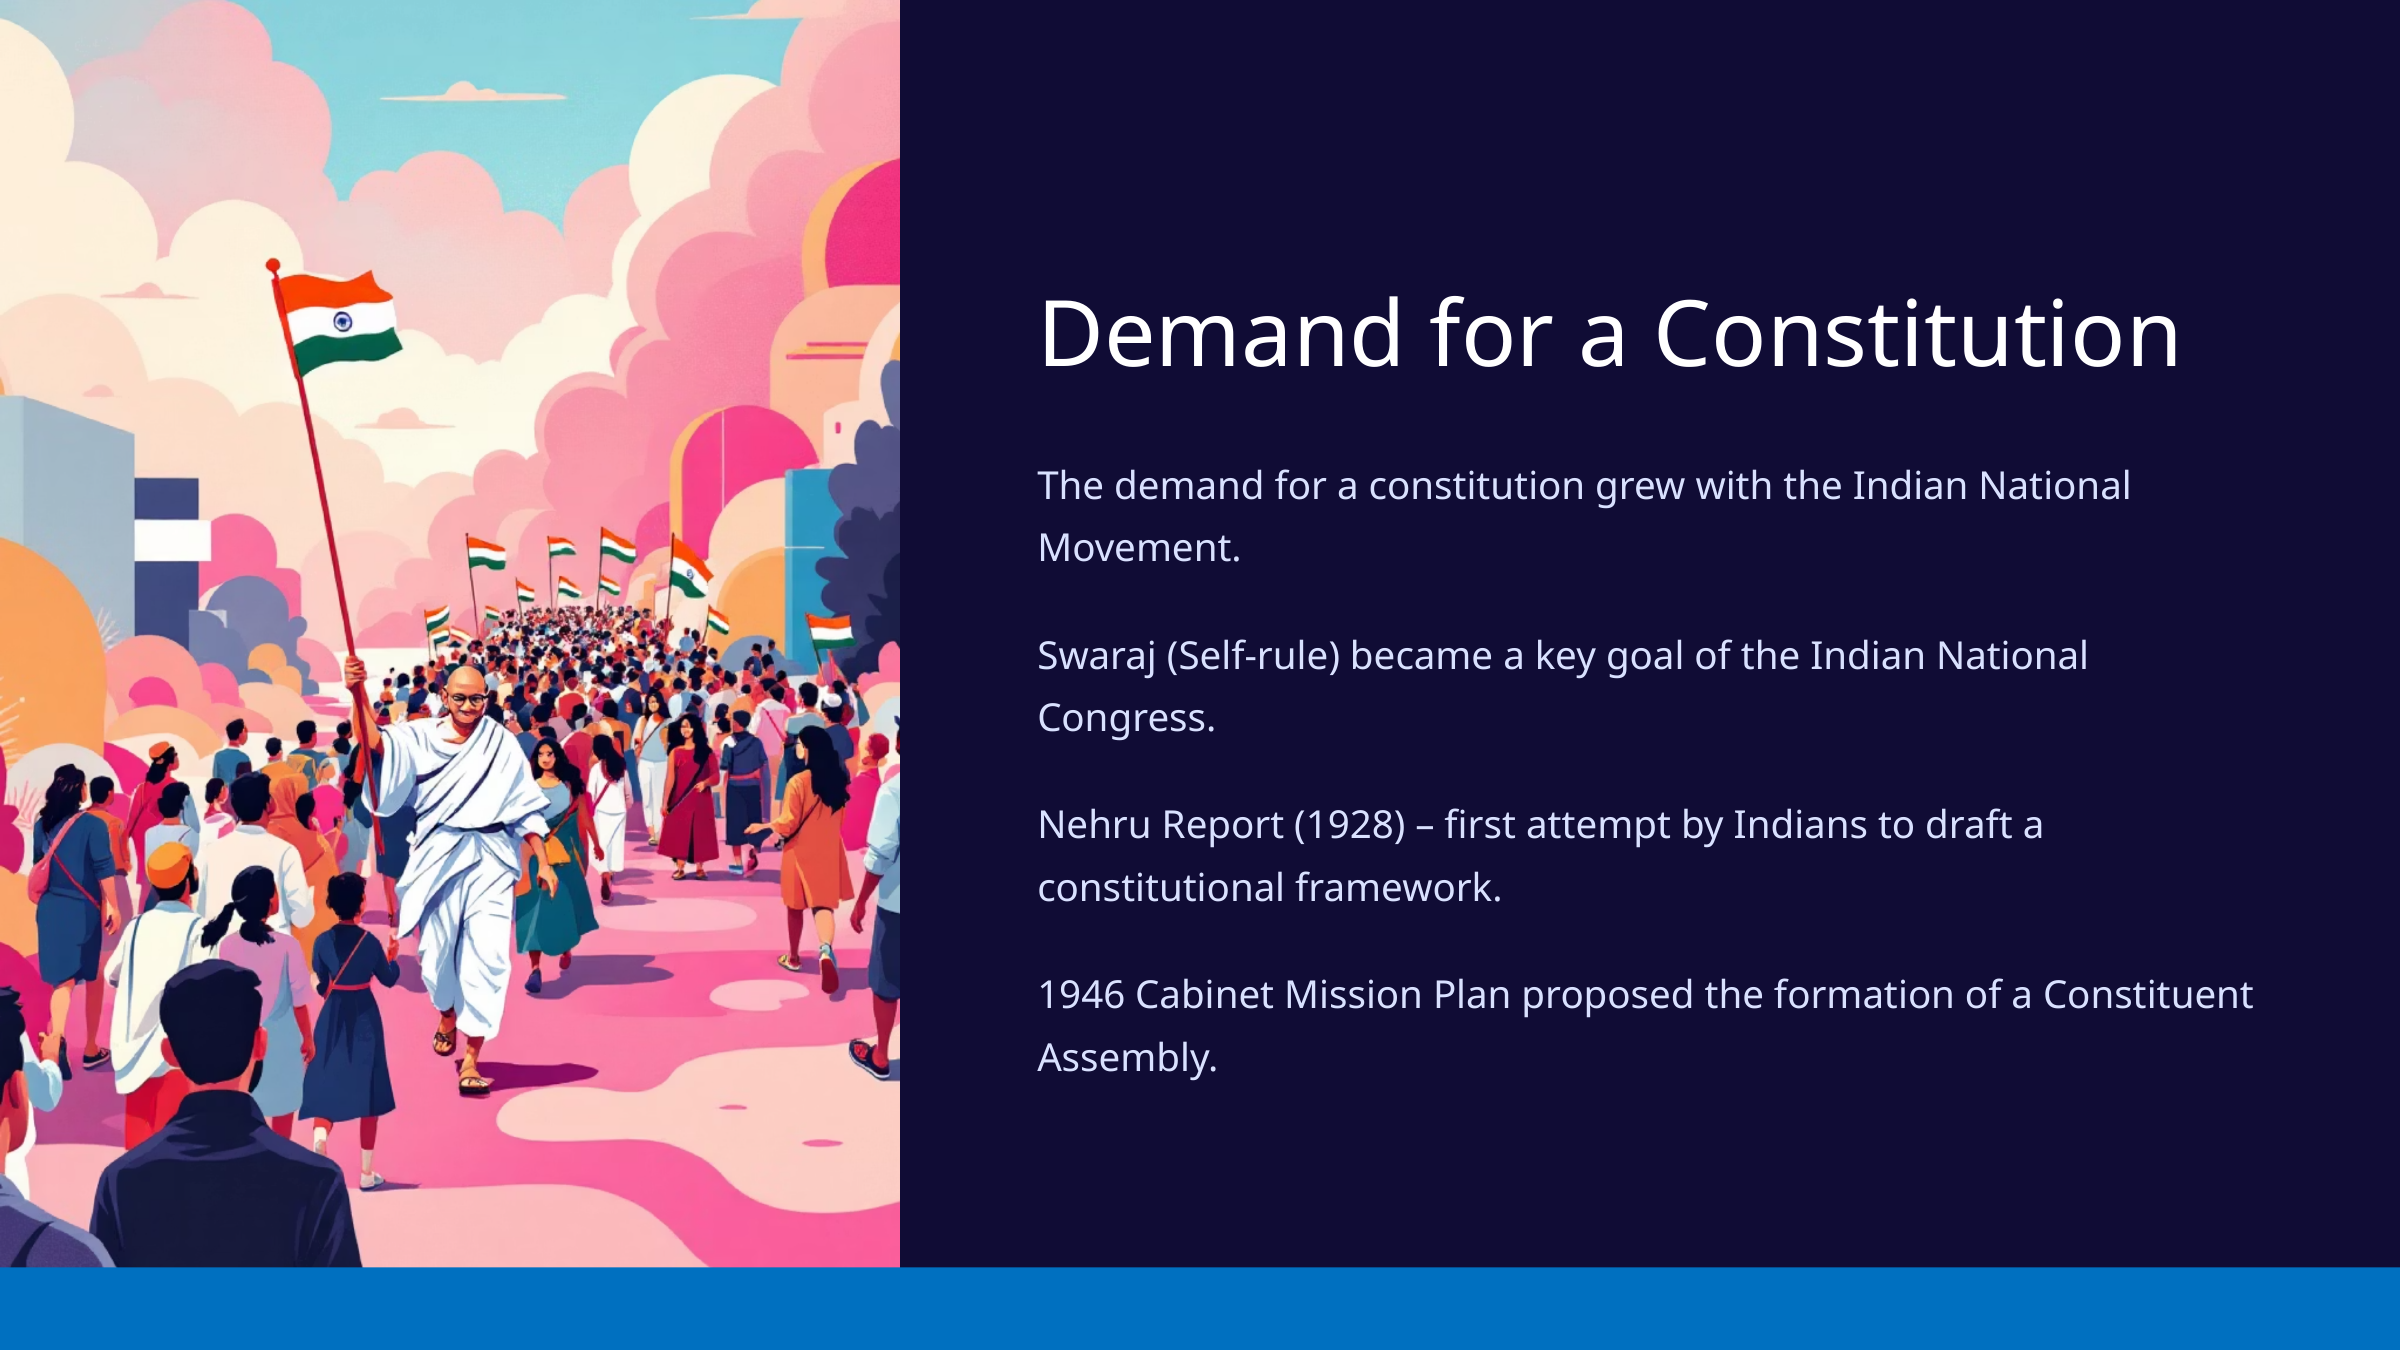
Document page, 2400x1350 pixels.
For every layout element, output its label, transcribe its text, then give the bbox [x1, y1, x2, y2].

text_box Swaraj (Self-rule) became a key goal of the Indian National Congress. [1037, 614, 2263, 740]
picture [0, 0, 900, 1350]
text_box The demand for a constitution grew with the Indian National Movement. [1037, 444, 2263, 571]
text_box Demand for a Constitution [1037, 270, 2129, 386]
text_box [900, 1267, 2400, 1350]
text_box 1946 Cabinet Mission Plan proposed the formation of a Constituent Assembly. [1037, 954, 2263, 1080]
text_box Nehru Report (1928) – first attempt by Indians to draft a constitutional framework. [1037, 784, 2263, 910]
